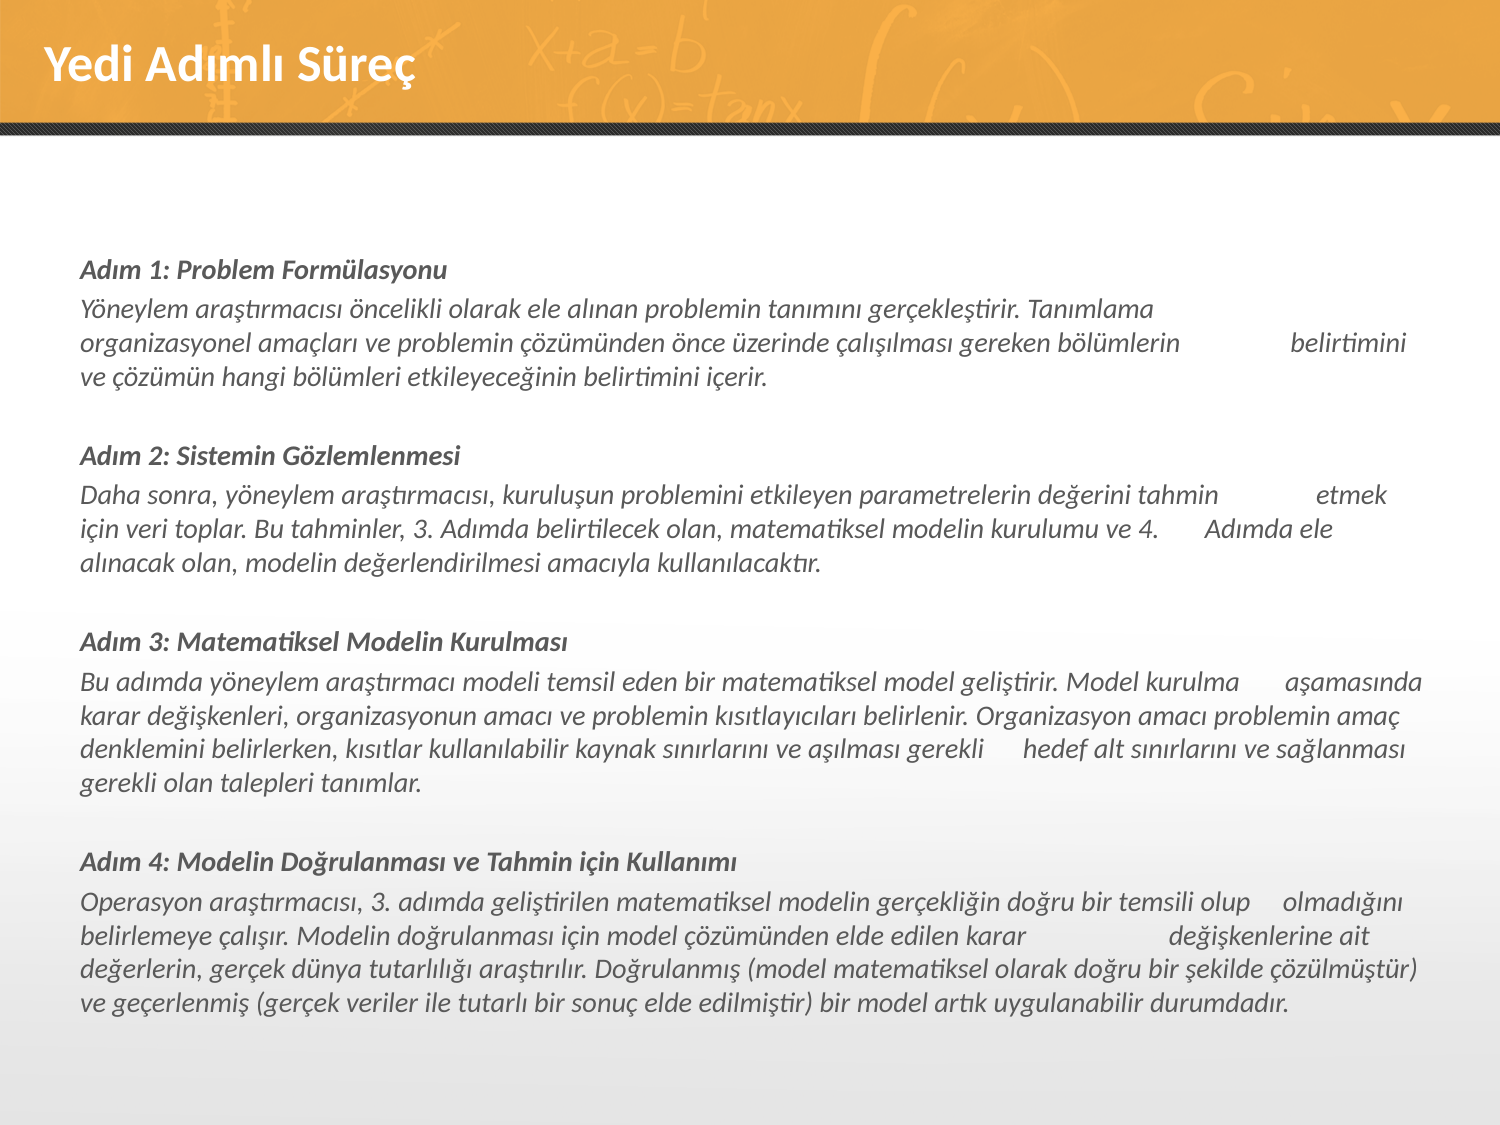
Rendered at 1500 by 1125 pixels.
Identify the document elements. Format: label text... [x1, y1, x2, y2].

picture [0, 0, 1500, 1125]
list Adım 1: Problem Formülasyonu Yöneylem araştırmacısı öncelikli olarak ele alınan problemin tanımını gerçekleştirir. Tanımlama organizasyonel amaçları ve problemin çözümünden önce üzerinde çalışılması gereken bölümlerin belirtimini ve çözümün hangi bölümleri etkileyeceğinin belirtimini içerir. Adım 2: Sistemin Gözlemlenmesi Daha sonra, yöneylem araştırmacısı, kuruluşun problemini etkileyen parametrelerin değerini tahmin etmek için veri toplar. Bu tahminler, 3. Adımda belirtilecek olan, matematiksel modelin kurulumu ve 4. Adımda ele alınacak olan, modelin değerlendirilmesi amacıyla kullanılacaktır. Adım 3: Matematiksel Modelin Kurulması Bu adımda yöneylem araştırmacı modeli temsil eden bir matematiksel model geliştirir. Model kurulma aşamasında karar değişkenleri, organizasyonun amacı ve problemin kısıtlayıcıları belirlenir. Organizasyon amacı problemin amaç denklemini belirlerken, kısıtlar kullanılabilir kaynak sınırlarını ve aşılması gerekli hedef alt sınırlarını ve sağlanması gerekli olan talepleri tanımlar. Adım 4: Modelin Doğrulanması ve Tahmin için Kullanımı Operasyon araştırmacısı, 3. adımda geliştirilen matematiksel modelin gerçekliğin doğru bir temsili olup olmadığını belirlemeye çalışır. Modelin doğrulanması için model çözümünden elde edilen karar değişkenlerine ait değerlerin, gerçek dünya tutarlılığı araştırılır. Doğrulanmış (model matematiksel olarak doğru bir şekilde çözülmüştür) ve geçerlenmiş (gerçek veriler ile tutarlı bir sonuç elde edilmiştir) bir model artık uygulanabilir durumdadır. [64, 243, 1444, 1045]
title Yedi Adımlı Süreç [29, 0, 1287, 126]
